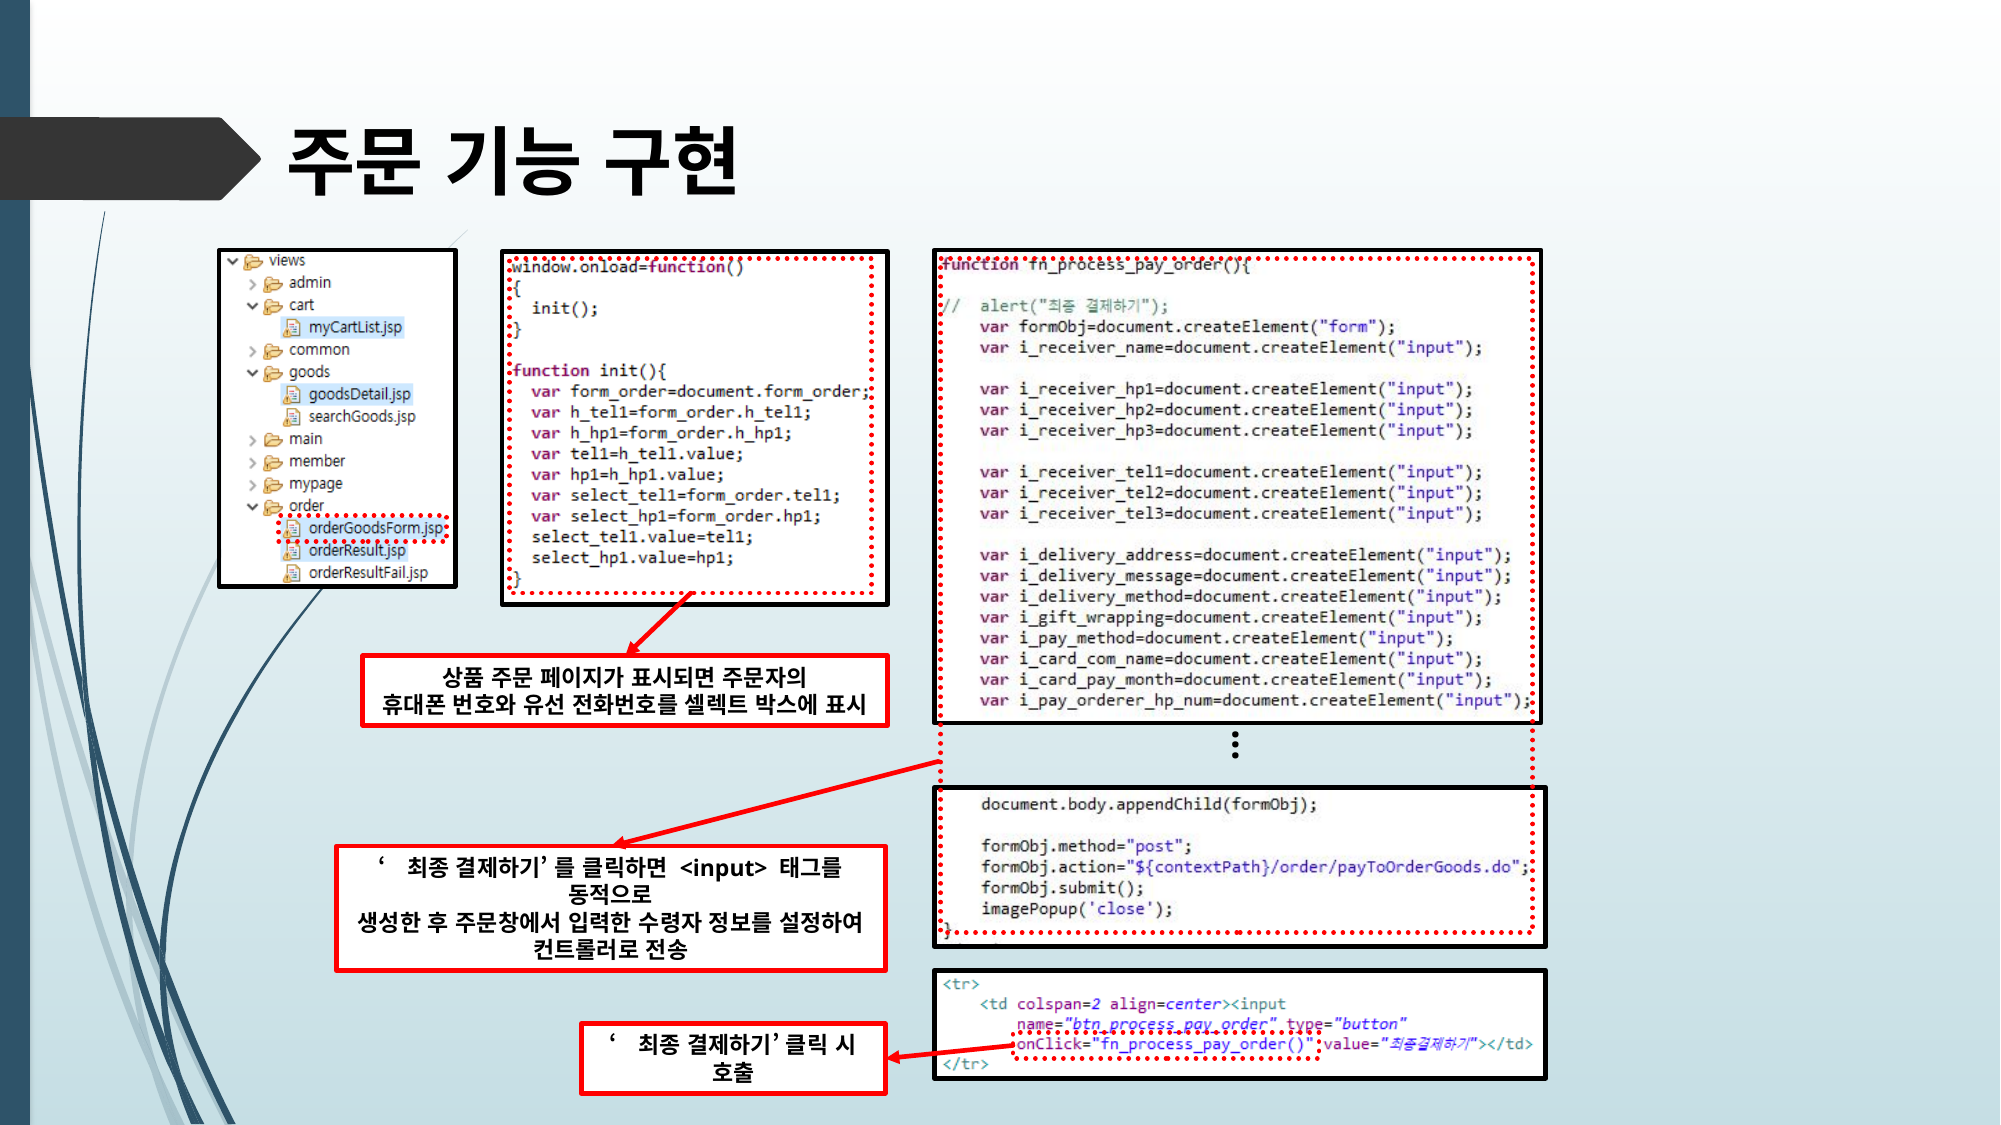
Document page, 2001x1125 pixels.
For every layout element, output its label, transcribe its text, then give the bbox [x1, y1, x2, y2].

text_box 상품 주문 페이지가 표시되면 주문자의 휴대폰 번호와 유선 전화번호를 셀렉트 박스에 표시 [361, 654, 889, 727]
picture [936, 972, 1544, 1077]
text_box ‘최종 결제하기’ 클릭 시 호출 [580, 1022, 887, 1095]
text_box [610, 761, 939, 847]
text_box [940, 730, 1534, 788]
picture [221, 252, 454, 585]
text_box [625, 592, 691, 656]
picture [936, 789, 1544, 945]
picture [503, 253, 886, 603]
text_box ‘최종 결제하기’ 를 클릭하면 <input> 태그를 동적으로 생성한 후 주문창에서 입력한 수령자 정보를 설정하여 컨트롤러로 전송 [335, 845, 887, 972]
picture [936, 252, 1539, 721]
text_box 주문 기능 구현 [271, 107, 758, 212]
